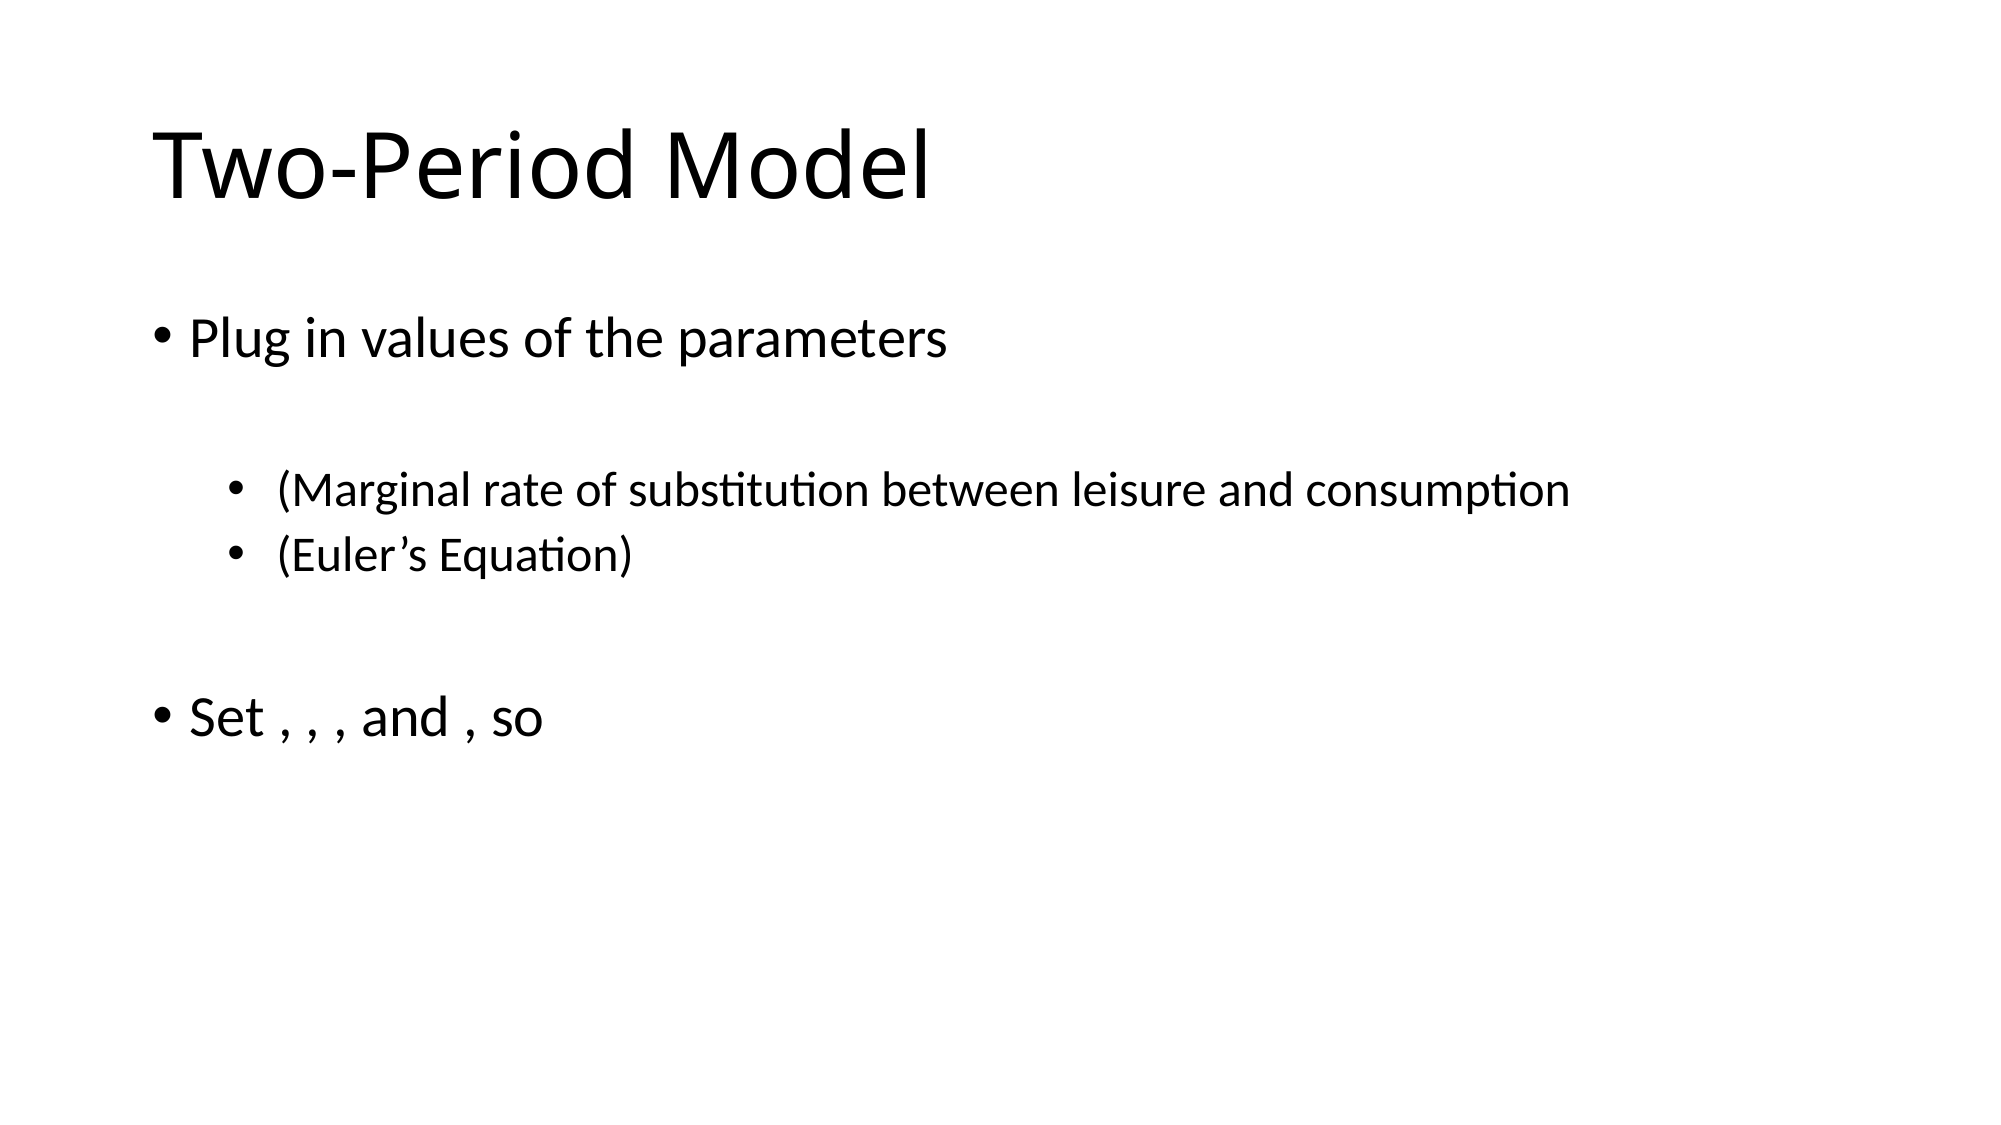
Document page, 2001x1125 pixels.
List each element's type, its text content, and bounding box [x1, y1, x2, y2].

title Two-Period Model [137, 59, 1863, 278]
